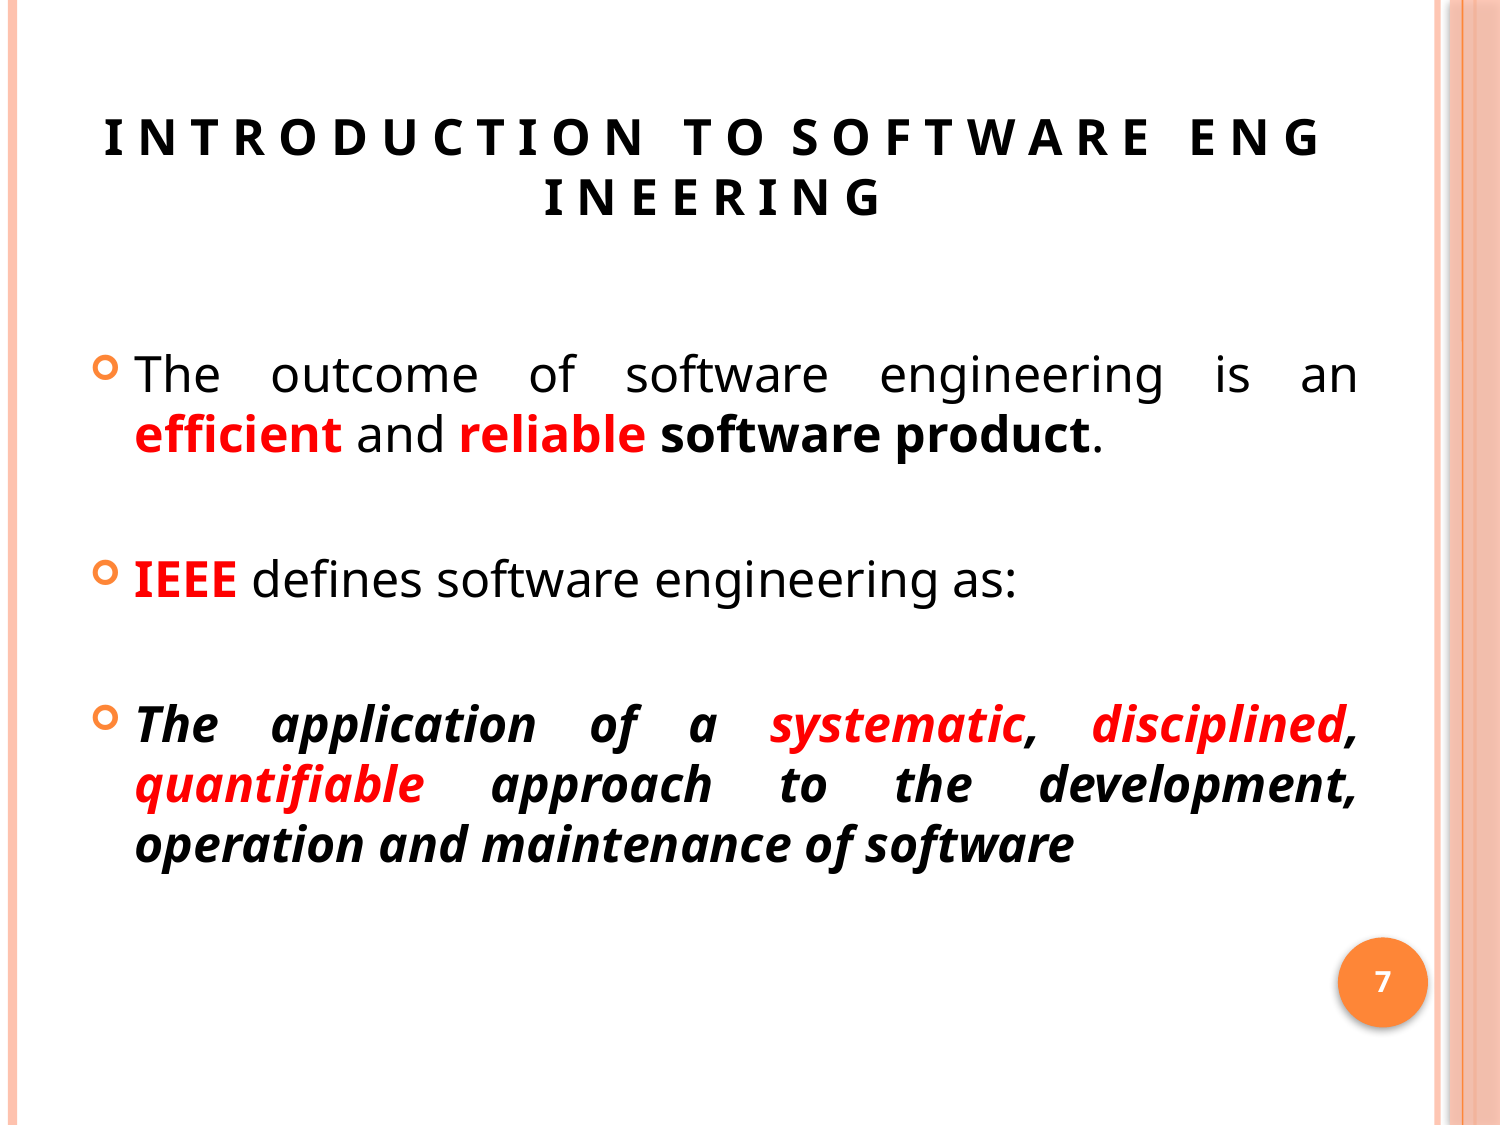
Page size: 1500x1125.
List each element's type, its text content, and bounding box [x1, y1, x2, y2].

title I N T R O D U C T I O N T O S O F T W A R E E N G I N E E R I N G [75, 45, 1350, 233]
slide_number 7 [1333, 940, 1434, 1027]
list The outcome of software engineering is an efficient and reliable software product. IEEE defines software engineering as: The application of a systematic, disciplined, quantifiable approach to the development, operation and maintenance of software [75, 262, 1375, 1062]
